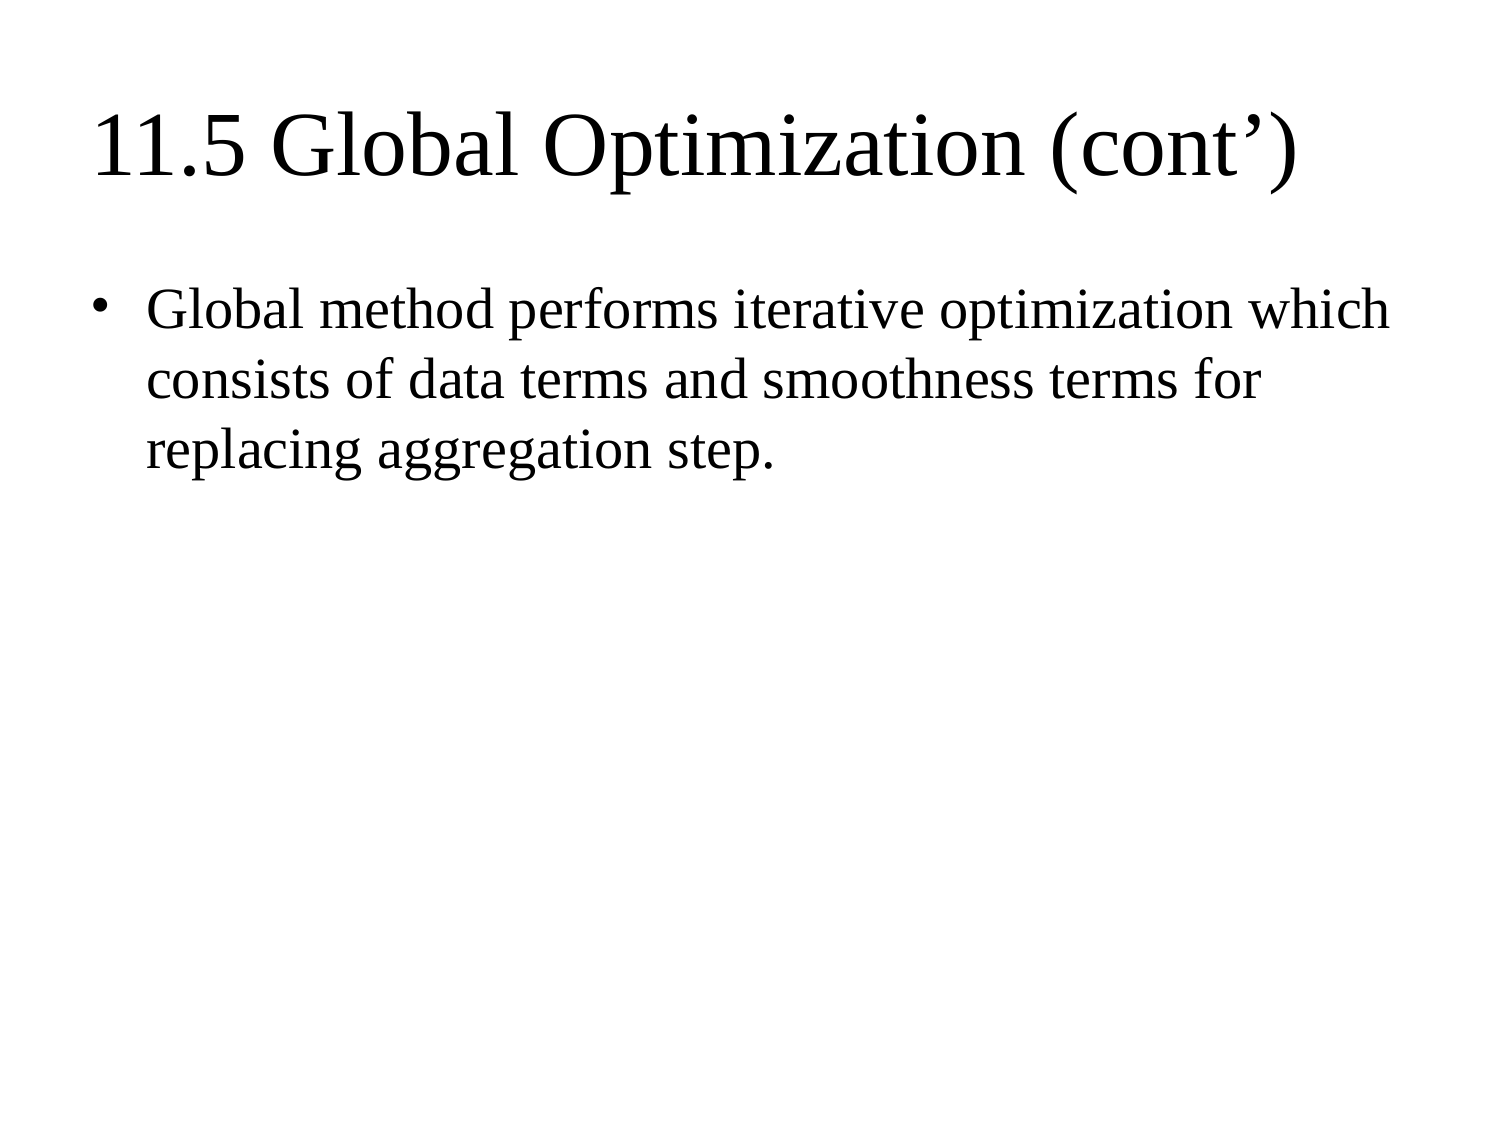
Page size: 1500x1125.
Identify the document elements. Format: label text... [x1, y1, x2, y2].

list Global method performs iterative optimization which consists of data terms and smoothness terms for replacing aggregation step. [75, 262, 1425, 1005]
title 11.5 Global Optimization (cont’) [75, 45, 1425, 233]
